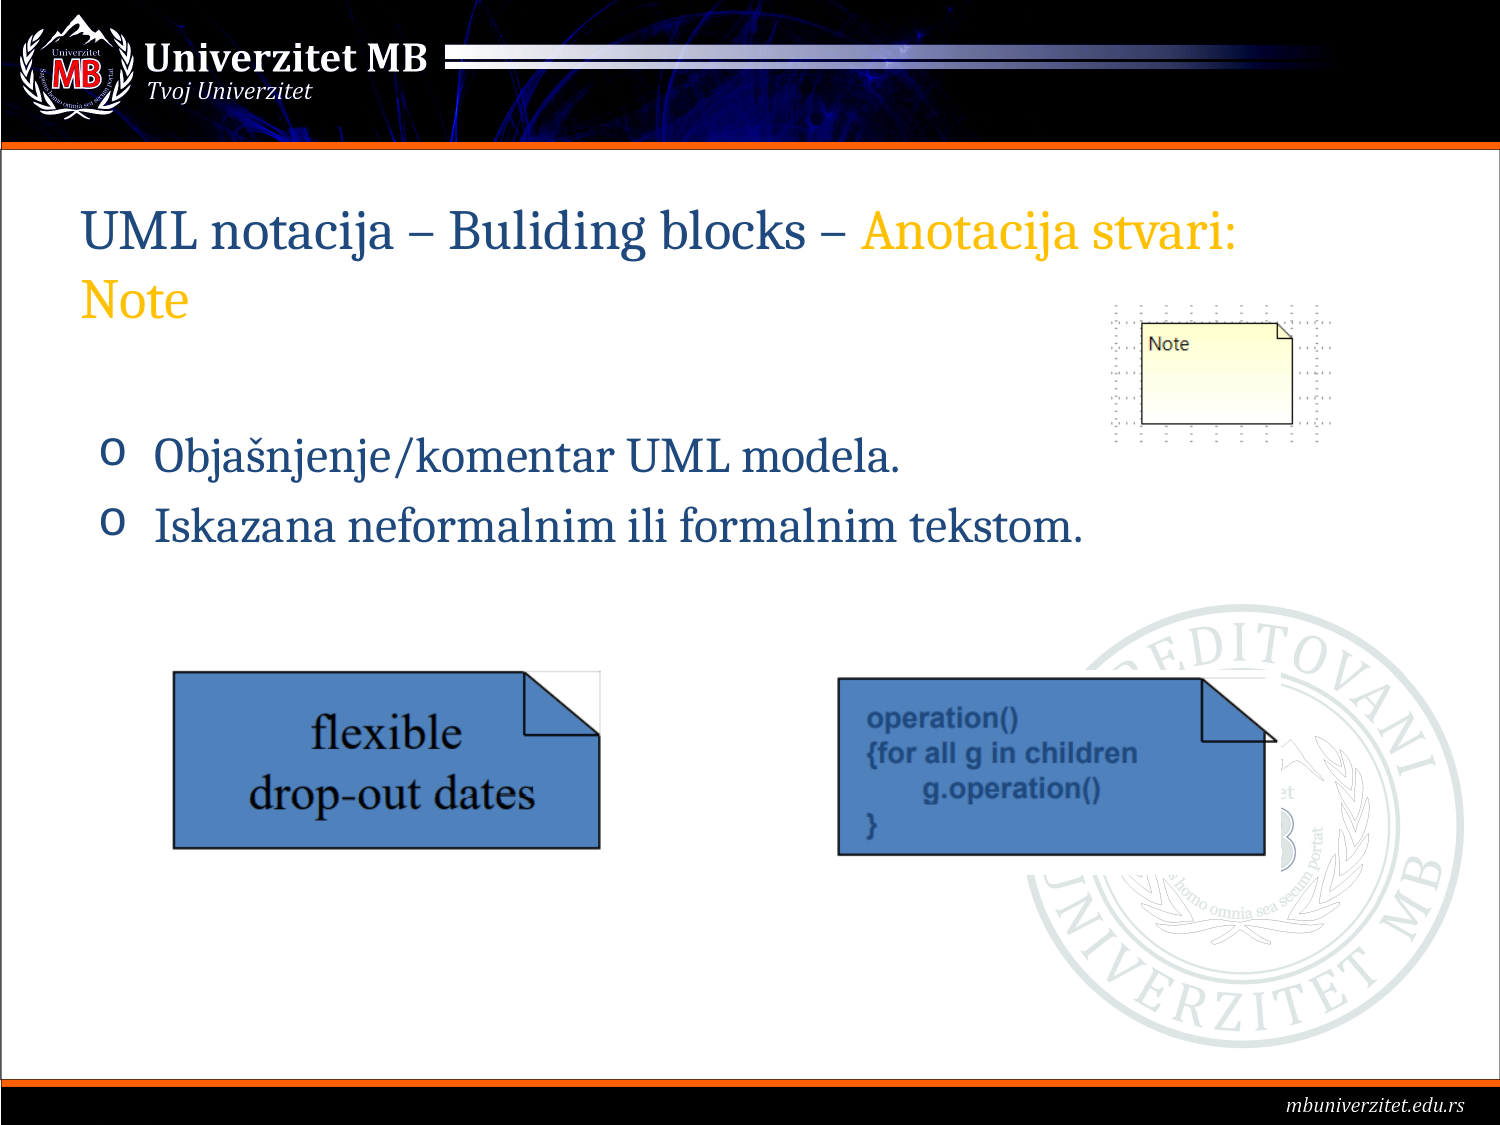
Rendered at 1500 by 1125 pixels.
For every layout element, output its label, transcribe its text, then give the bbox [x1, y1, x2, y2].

picture [0, 0, 1500, 1125]
title UML notacija – Buliding blocks – Anotacija stvari: Note [64, 184, 1329, 338]
text_box Objašnjenje/komentar UML modela. Iskazana neformalnim ili formalnim tekstom. [82, 414, 1417, 657]
